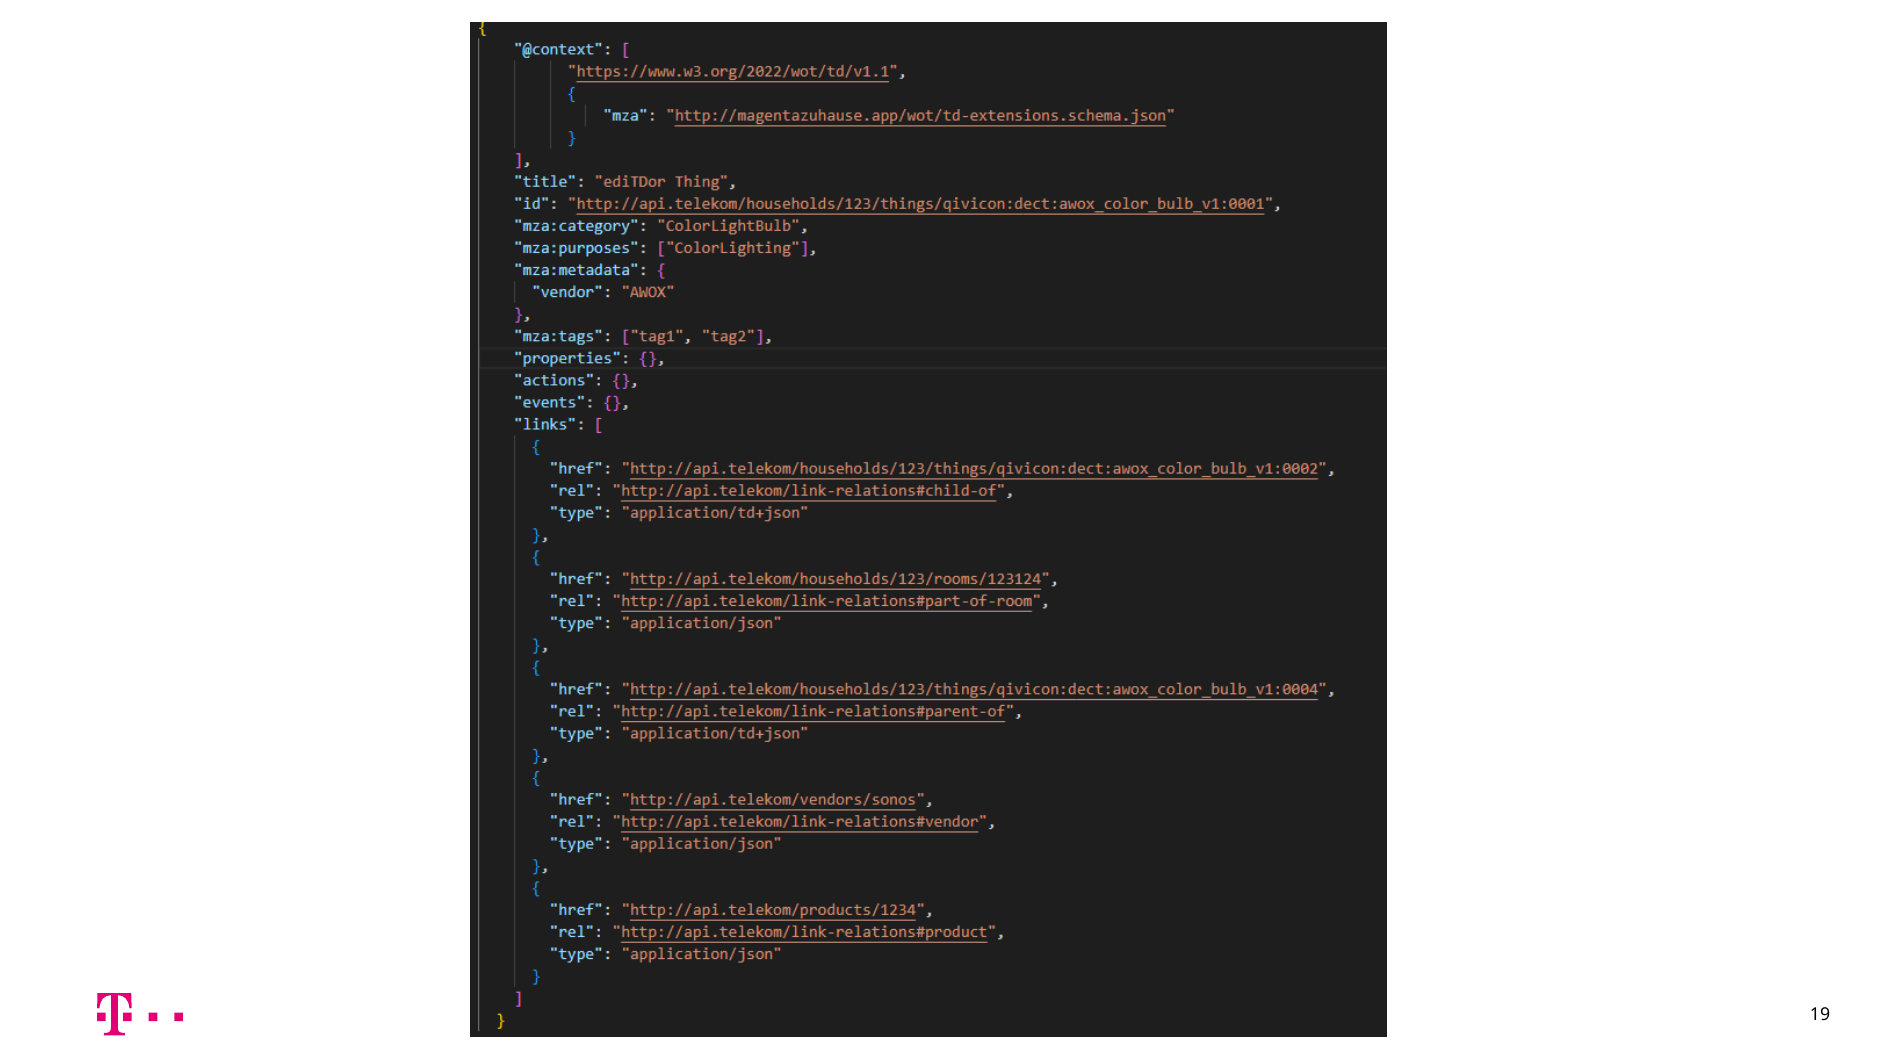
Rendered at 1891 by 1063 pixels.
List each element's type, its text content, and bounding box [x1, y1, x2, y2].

picture [470, 22, 1387, 1037]
footer intern | HUBWWP PIP#6 [364, 989, 1526, 1040]
slide_number 19 [1810, 989, 1850, 1040]
